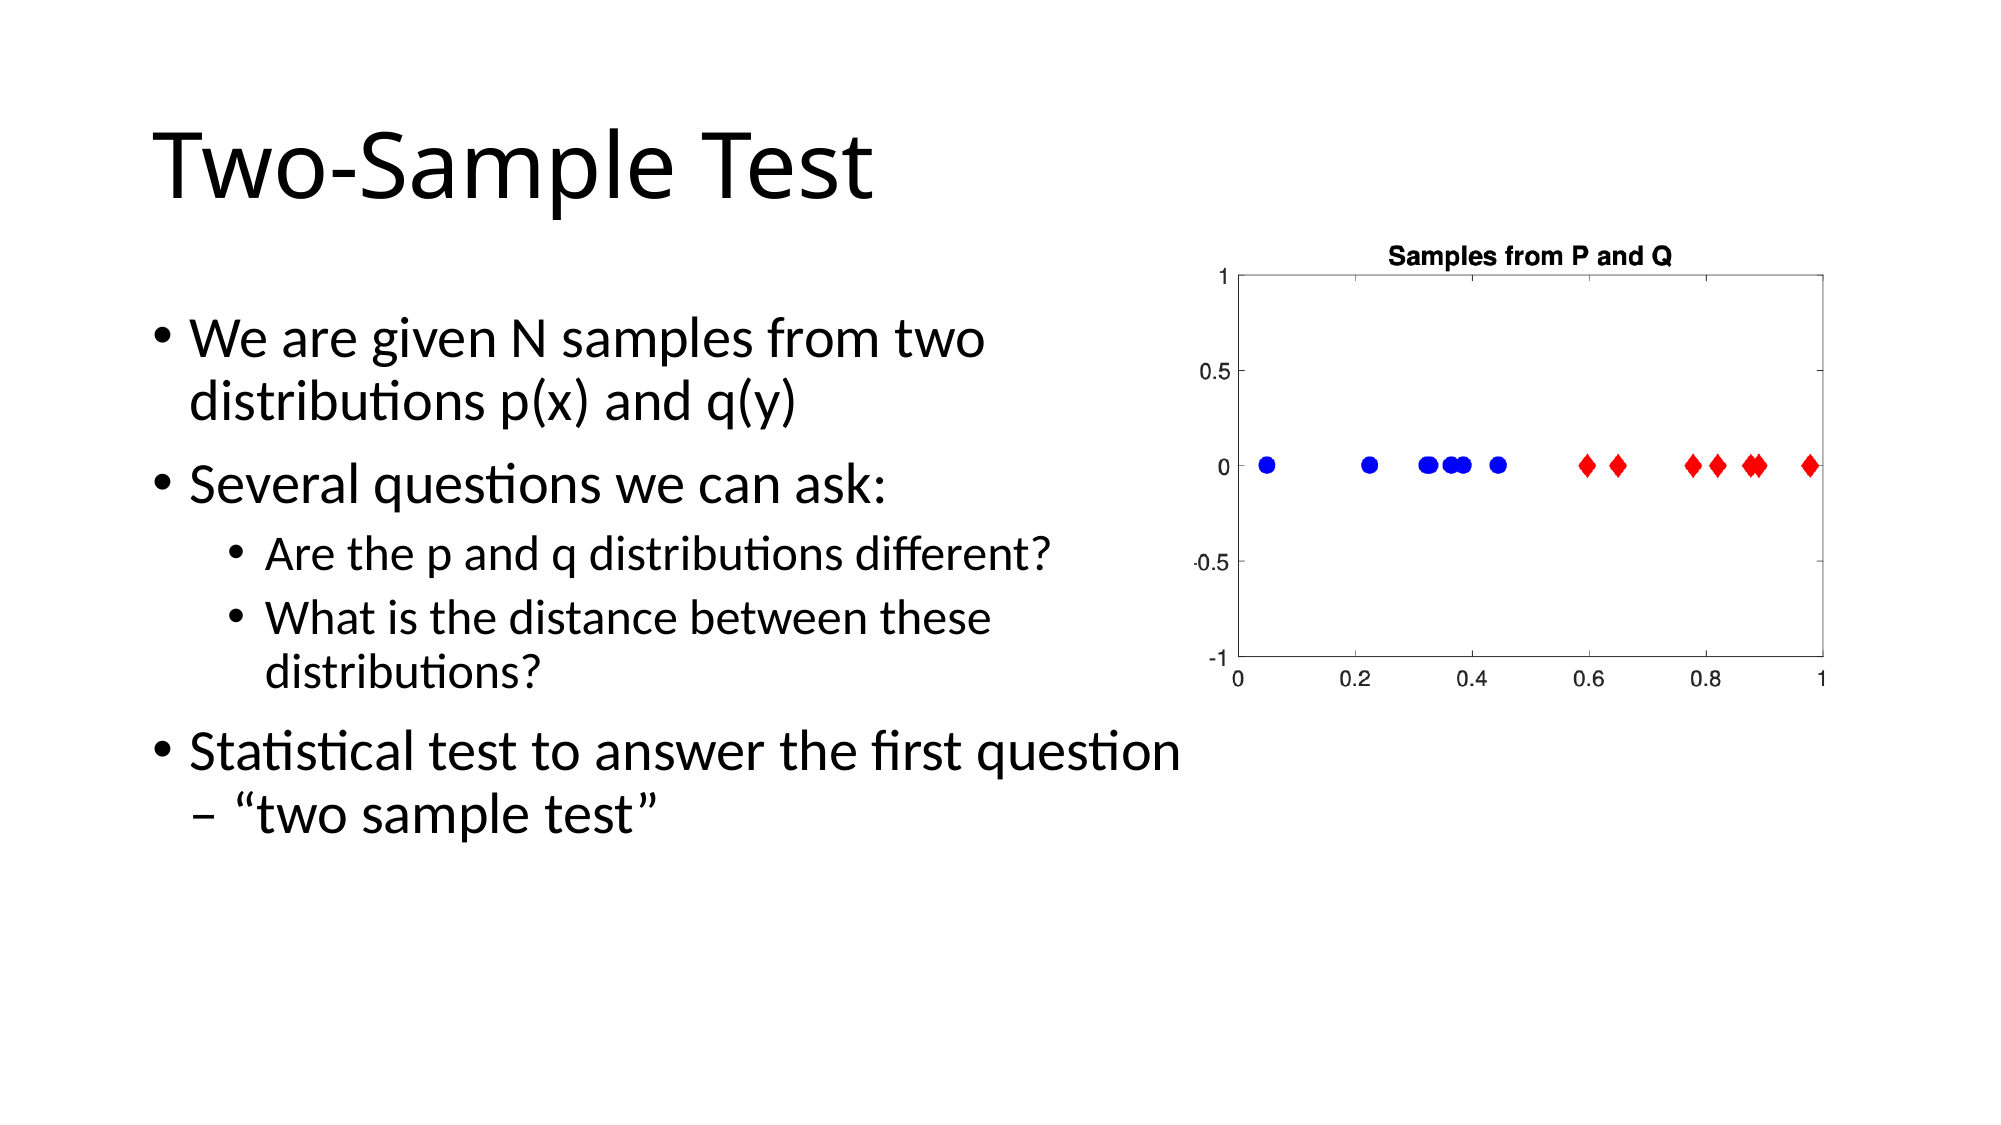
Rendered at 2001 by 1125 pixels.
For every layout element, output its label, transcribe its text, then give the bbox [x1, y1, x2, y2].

picture [1194, 224, 1863, 711]
title Two-Sample Test [137, 59, 1863, 278]
list We are given N samples from two distributions p(x) and q(y) Several questions we can ask: Are the p and q distributions different? What is the distance between these distributions? Statistical test to answer the first question – “two sample test” [137, 299, 1224, 1014]
